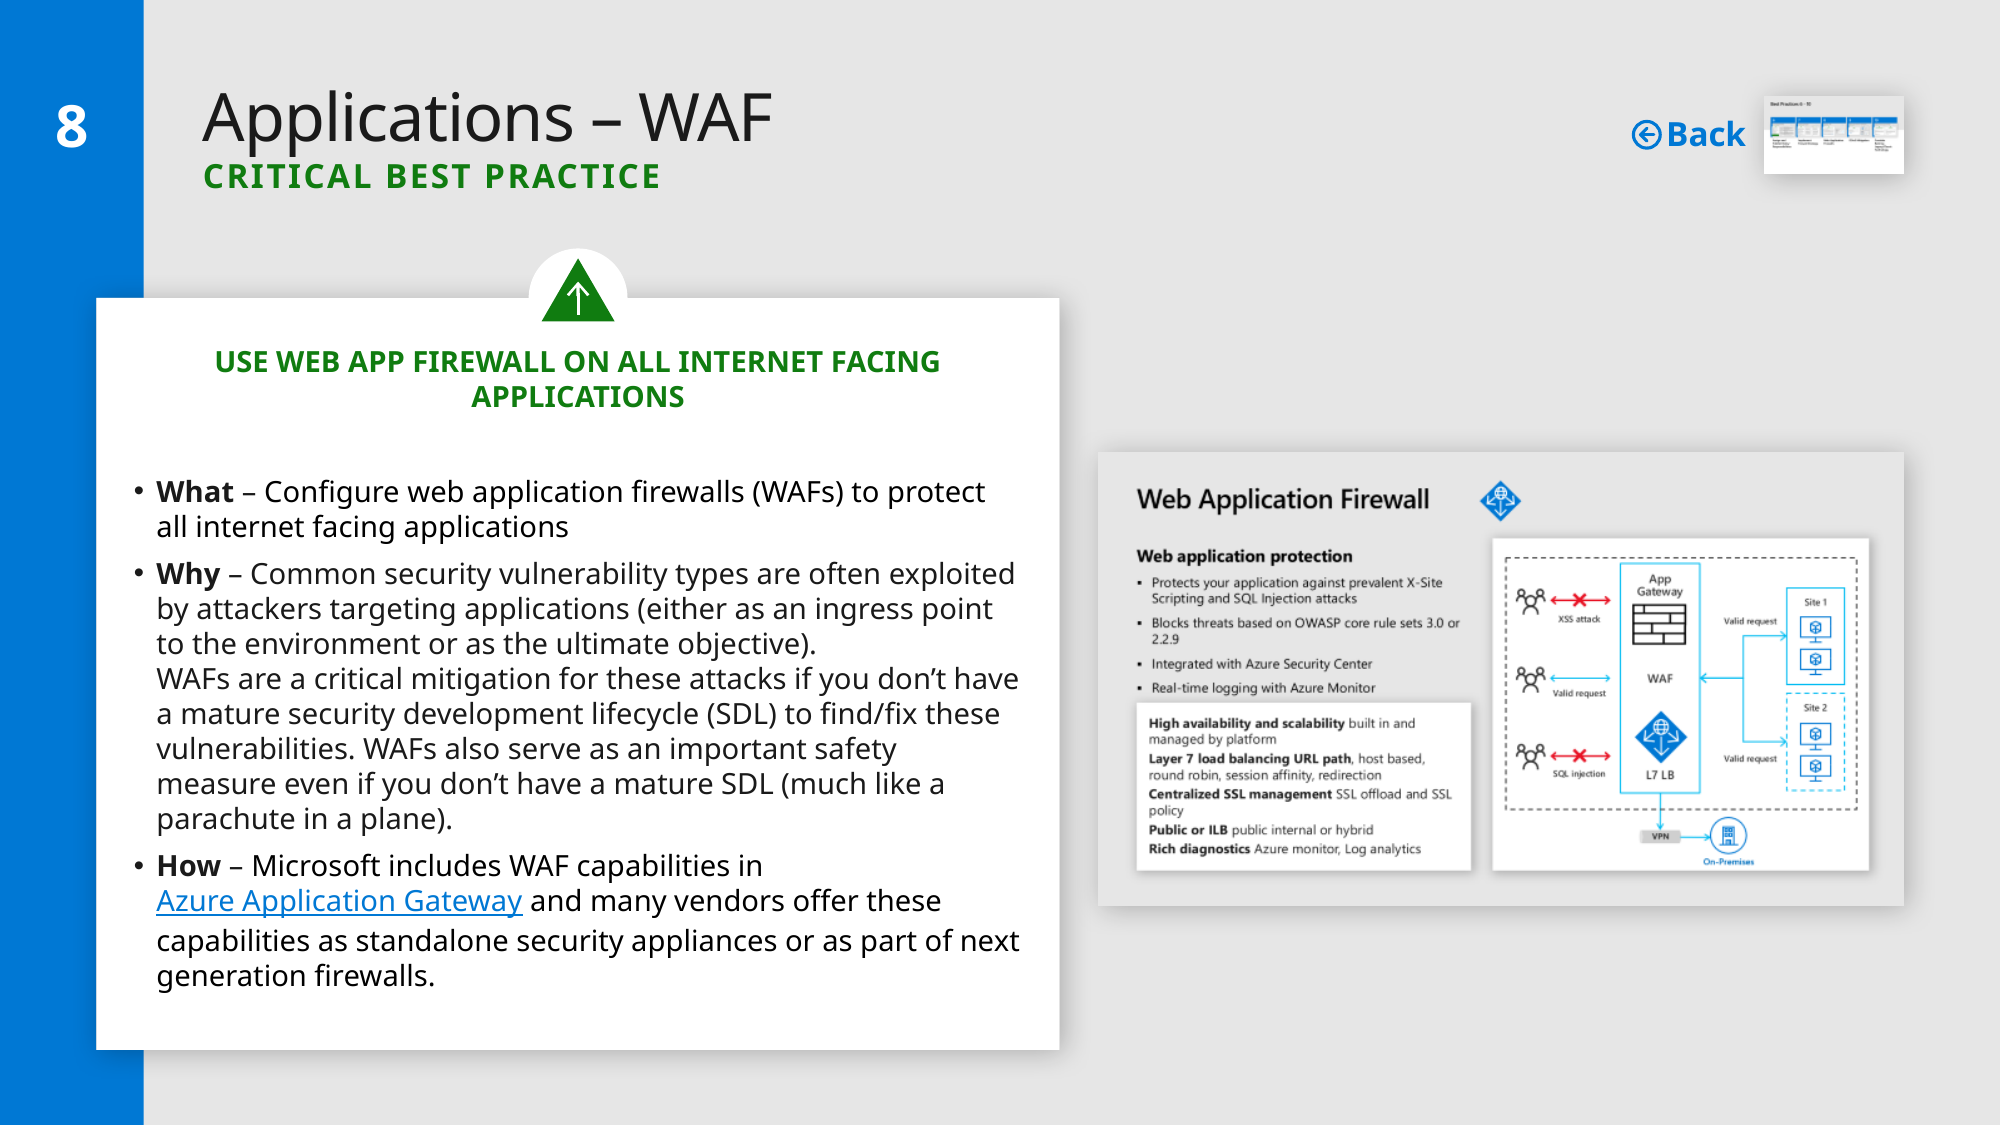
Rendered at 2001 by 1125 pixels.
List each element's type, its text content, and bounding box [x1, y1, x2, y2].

text_box [1633, 121, 1661, 149]
title Applications – WAF Critical BEST PRACTICE [202, 75, 1904, 197]
picture [1098, 452, 1904, 906]
text_box Back [1653, 97, 1759, 170]
picture [1764, 96, 1904, 174]
text_box Use Web App Firewall on All Internet Facing Applications What – Configure web application firewalls (WAFs) to protect all internet facing applications Why – Common security vulnerability types are often exploited by attackers targeting applications (either as an ingress point to the environment or as the ultimate objective). WAFs are a critical mitigation for these attacks if you don’t have a mature security development lifecycle (SDL) to find/fix these vulnerabilities. WAFs also serve as an important safety measure even if you don’t have a mature SDL (much like a parachute in a plane). How – Microsoft includes WAF capabilities in Azure Application Gateway and many vendors offer these capabilities as standalone security appliances or as part of next generation firewalls. [96, 297, 1061, 1051]
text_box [528, 248, 628, 348]
text_box 8 [0, 0, 144, 1125]
